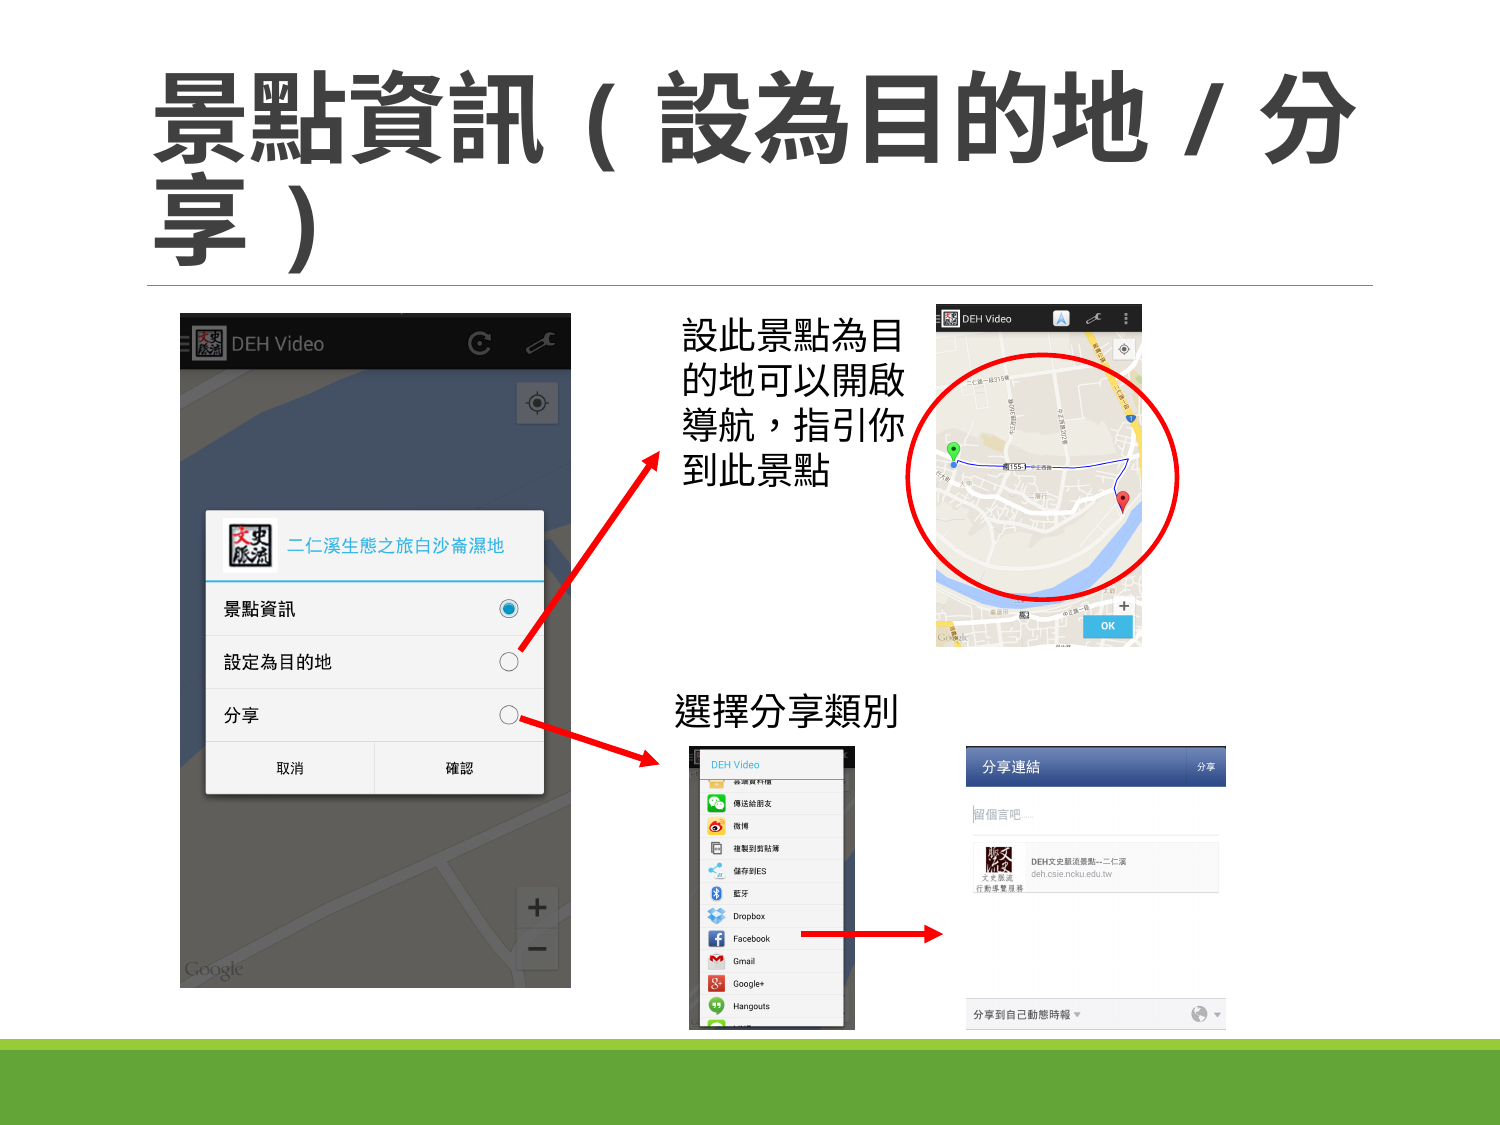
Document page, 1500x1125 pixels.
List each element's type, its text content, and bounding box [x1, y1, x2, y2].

picture [965, 745, 1227, 1031]
picture [179, 313, 572, 989]
text_box 選擇分享類別 [659, 680, 937, 740]
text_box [519, 717, 661, 765]
title 景點資訊(設為目的地/分享) [135, 47, 1373, 285]
text_box [1151, 402, 1179, 552]
text_box [906, 403, 933, 551]
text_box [519, 450, 661, 652]
picture [688, 745, 856, 1031]
text_box 設此景點為目的地可以開啟導航，指引你到此景點 [666, 304, 935, 500]
picture [936, 304, 1143, 648]
